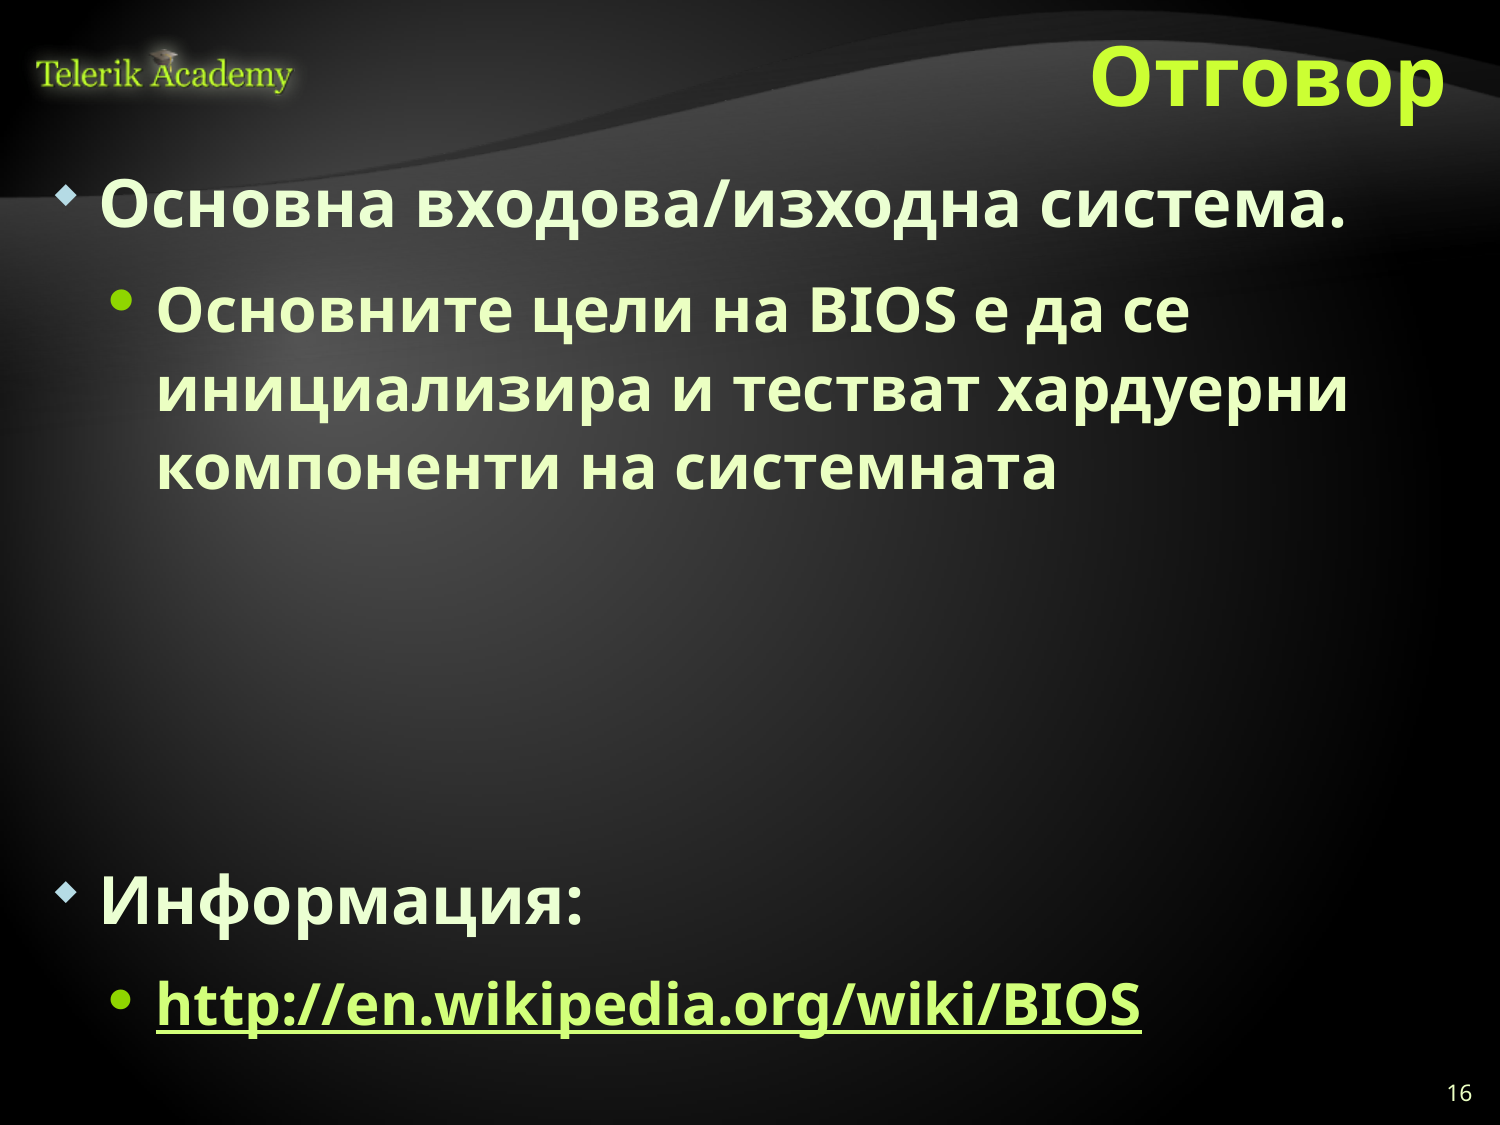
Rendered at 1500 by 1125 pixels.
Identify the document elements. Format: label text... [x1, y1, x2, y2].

picture [0, 0, 1500, 1125]
title Отговор [300, 12, 1463, 149]
list Основна входова/изходна система. Основните цели на BIOS е да се инициализира и тестват хардуерни компоненти на системната Информация: http://en.wikipedia.org/wiki/BIOS [37, 149, 1463, 1100]
slide_number 16 [1412, 1074, 1488, 1113]
